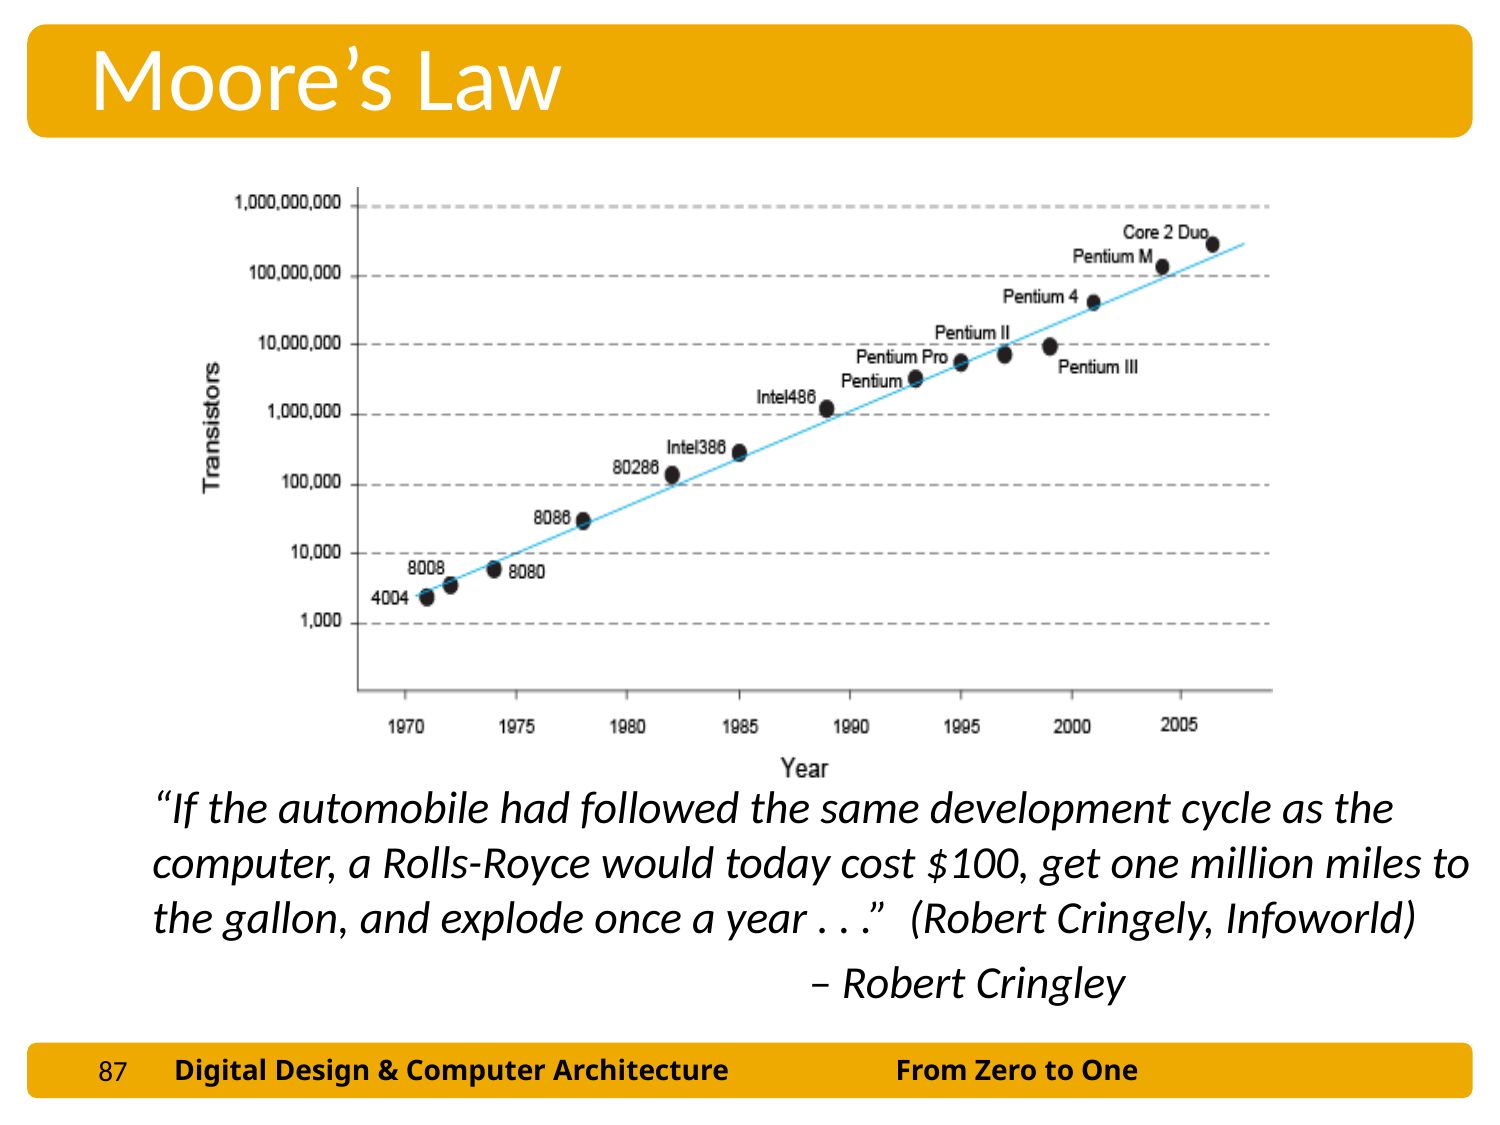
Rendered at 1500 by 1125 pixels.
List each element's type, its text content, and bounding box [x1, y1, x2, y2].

picture [199, 187, 1273, 788]
list “If the automobile had followed the same development cycle as the computer, a Rolls-Royce would today cost $100, get one million miles to the gallon, and explode once a year . . .” (Robert Cringely, Infoworld) – Robert Cringley [137, 257, 1488, 1000]
text_box Moore’s Law [75, 11, 1375, 136]
slide_number 87 [0, 1044, 143, 1096]
